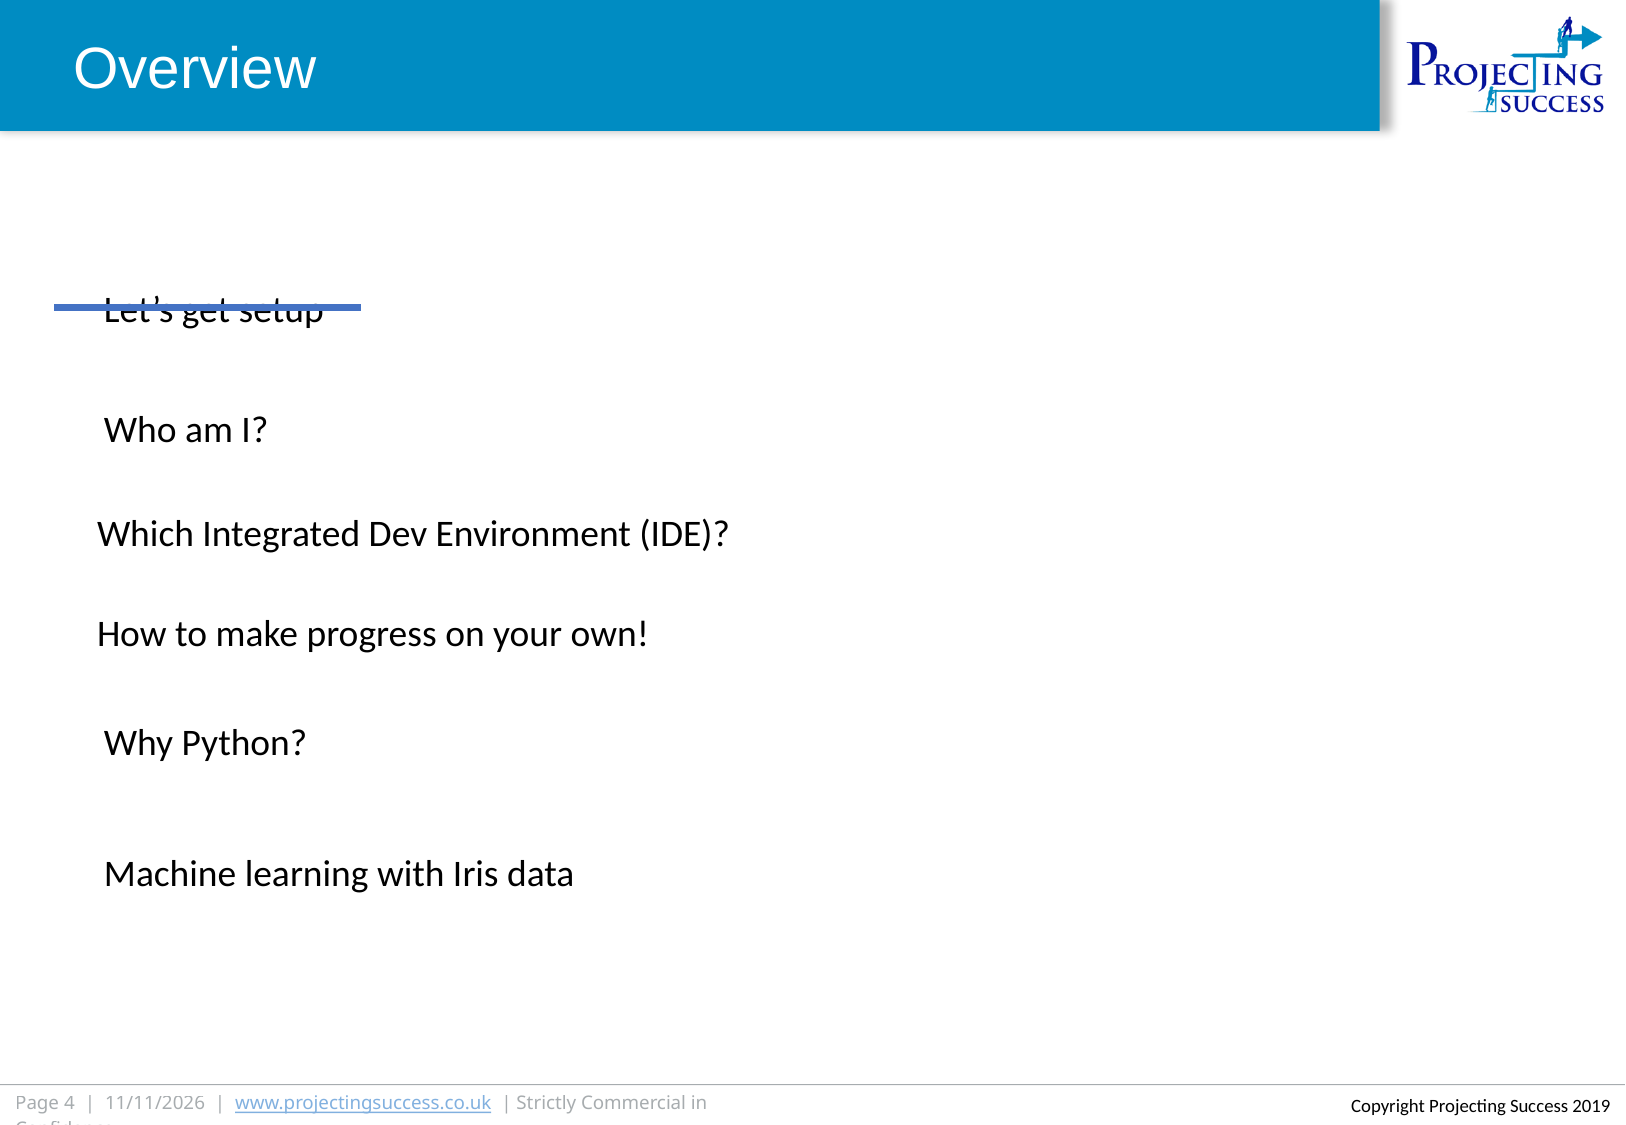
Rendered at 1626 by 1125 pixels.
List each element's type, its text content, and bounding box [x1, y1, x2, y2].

text_box Which Integrated Dev Environment (IDE)? [82, 501, 1469, 562]
text_box Page 4 | 26/06/2019 | www.projectingsuccess.co.uk | Strictly Commercial in Confidence [0, 1083, 755, 1125]
text_box How to make progress on your own! [82, 601, 1469, 662]
text_box Who am I? [89, 398, 1476, 458]
text_box Machine learning with Iris data [89, 841, 1476, 902]
text_box Let’s get setup [89, 277, 1476, 337]
text_box Overview [0, 0, 1381, 132]
picture [1400, 11, 1609, 119]
text_box Why Python? [89, 710, 1476, 771]
